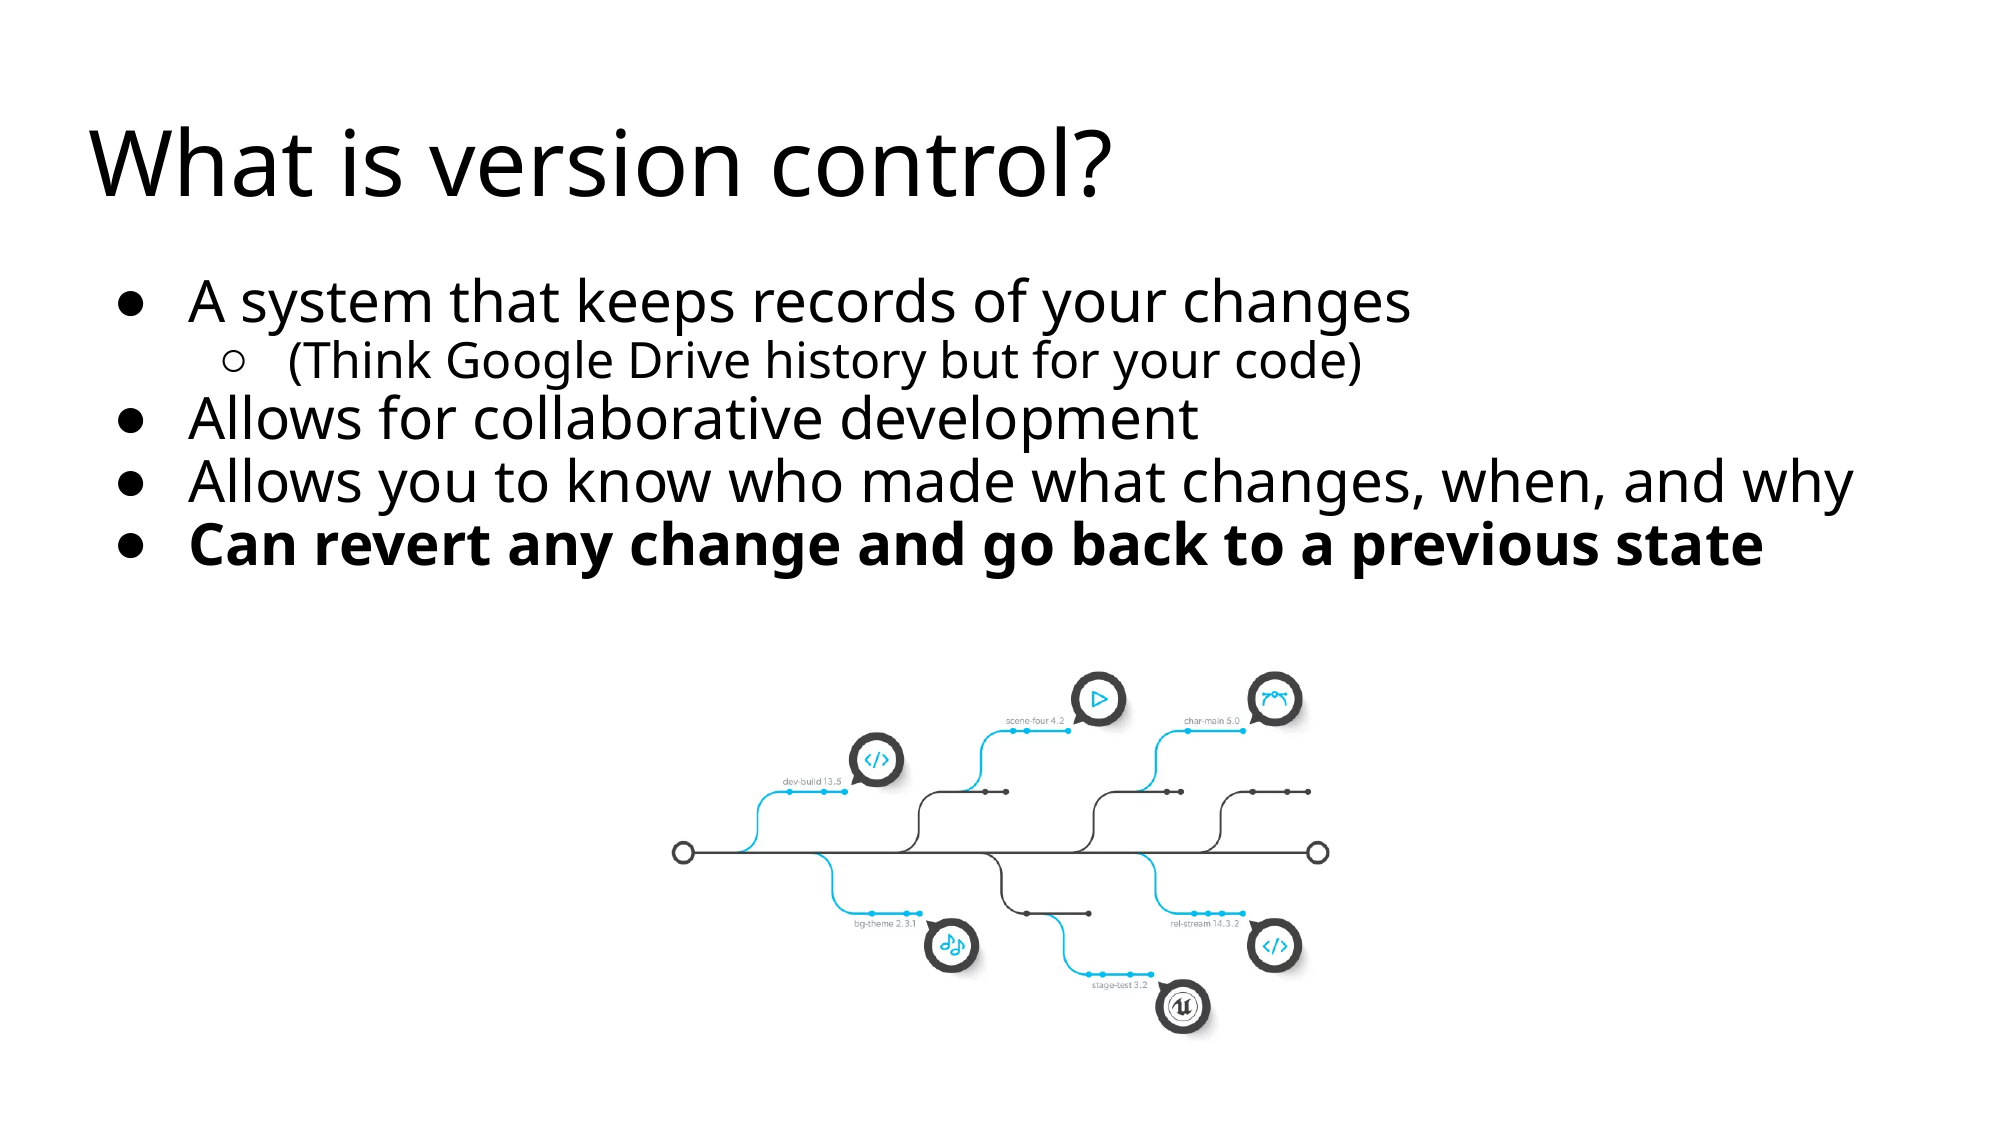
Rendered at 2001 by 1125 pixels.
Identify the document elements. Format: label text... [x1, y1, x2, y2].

title What is version control? [68, 97, 1932, 223]
picture [629, 644, 1371, 1062]
list A system that keeps records of your changes (Think Google Drive history but for your code) Allows for collaborative development Allows you to know who made what changes, when, and why Can revert any change and go back to a previous state [68, 252, 1932, 1000]
